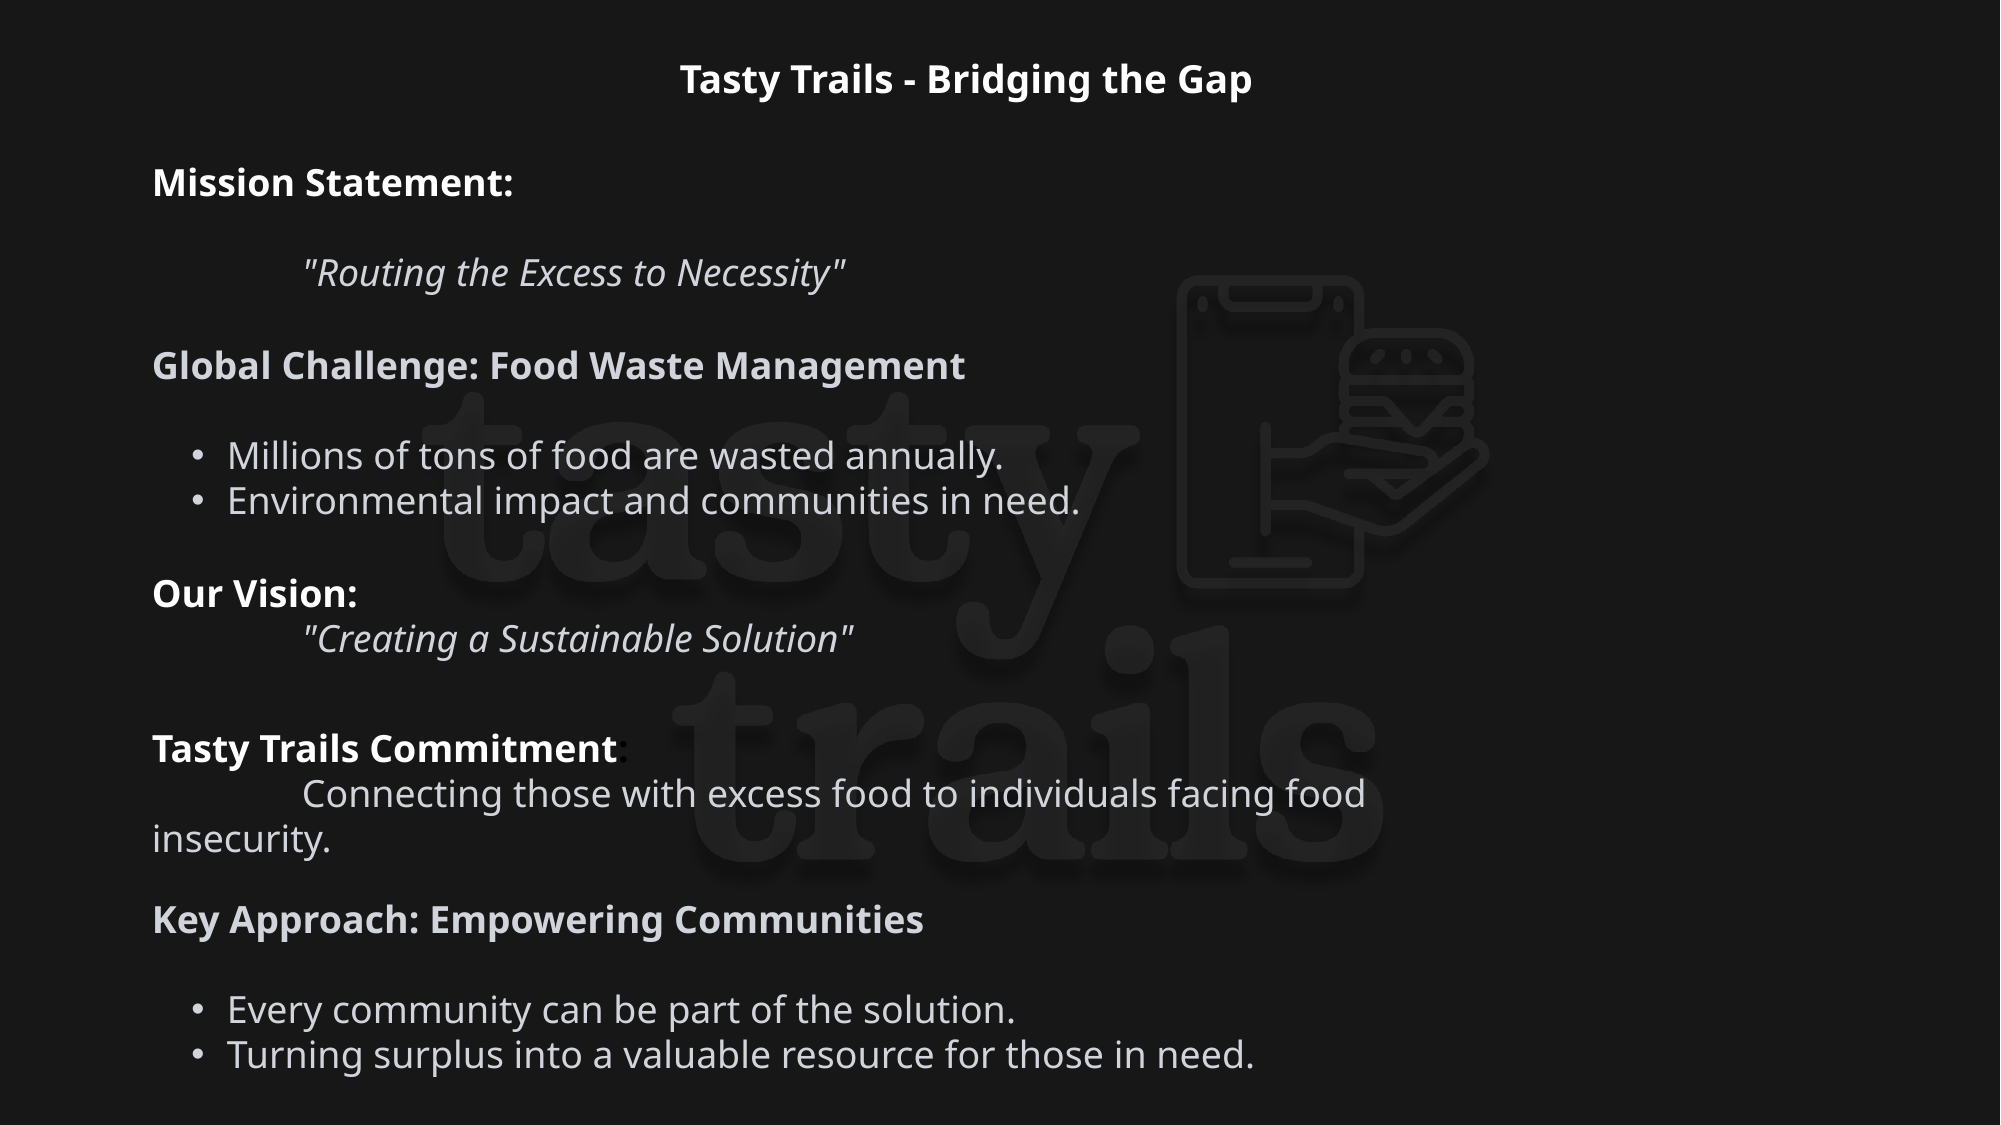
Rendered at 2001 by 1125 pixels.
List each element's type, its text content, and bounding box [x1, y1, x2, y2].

text_box Mission Statement: "Routing the Excess to Necessity" [137, 151, 219, 301]
text_box Key Approach: Empowering Communities Every community can be part of the solution. Turning surplus into a valuable resource for those in need. [137, 889, 219, 1084]
text_box Global Challenge: Food Waste Management Millions of tons of food are wasted annually. Environmental impact and communities in need. [137, 334, 219, 529]
text_box Our Vision: "Creating a Sustainable Solution" [137, 562, 219, 668]
picture [219, 0, 1781, 1125]
text_box Tasty Trails Commitment: Connecting those with excess food to individuals facing food insecurity. [137, 717, 219, 868]
